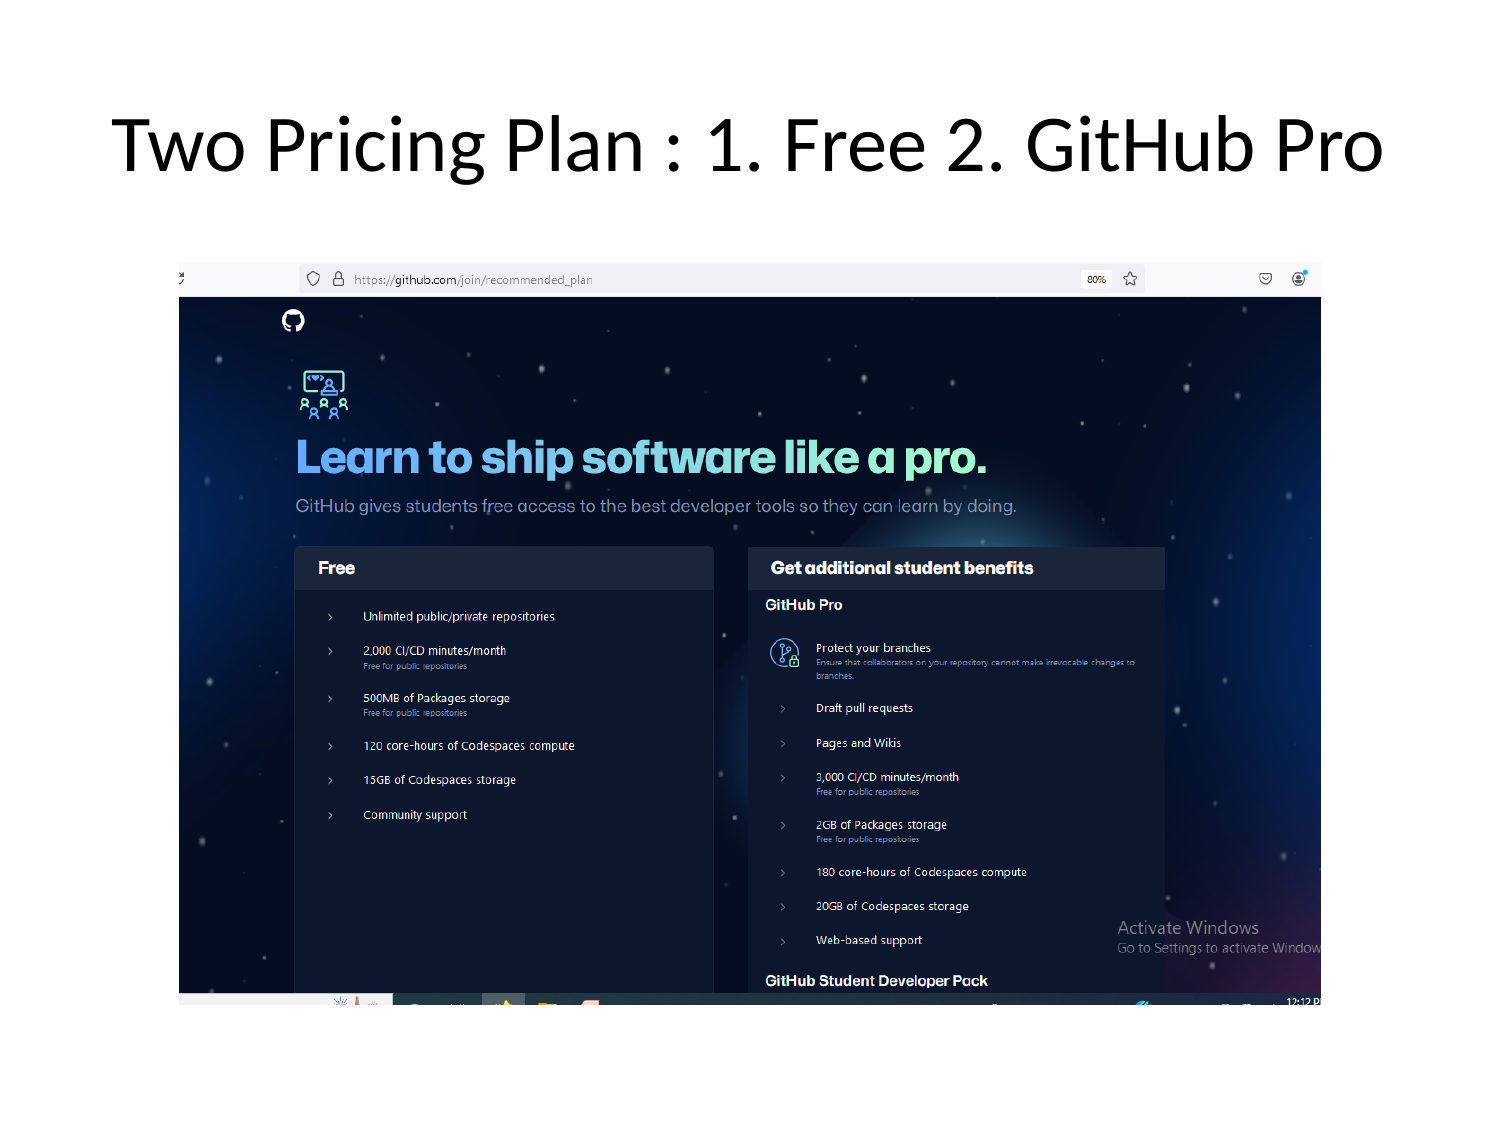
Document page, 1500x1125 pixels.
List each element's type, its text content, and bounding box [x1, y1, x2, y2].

title Two Pricing Plan : 1. Free 2. GitHub Pro [75, 45, 1425, 233]
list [179, 262, 1321, 1006]
